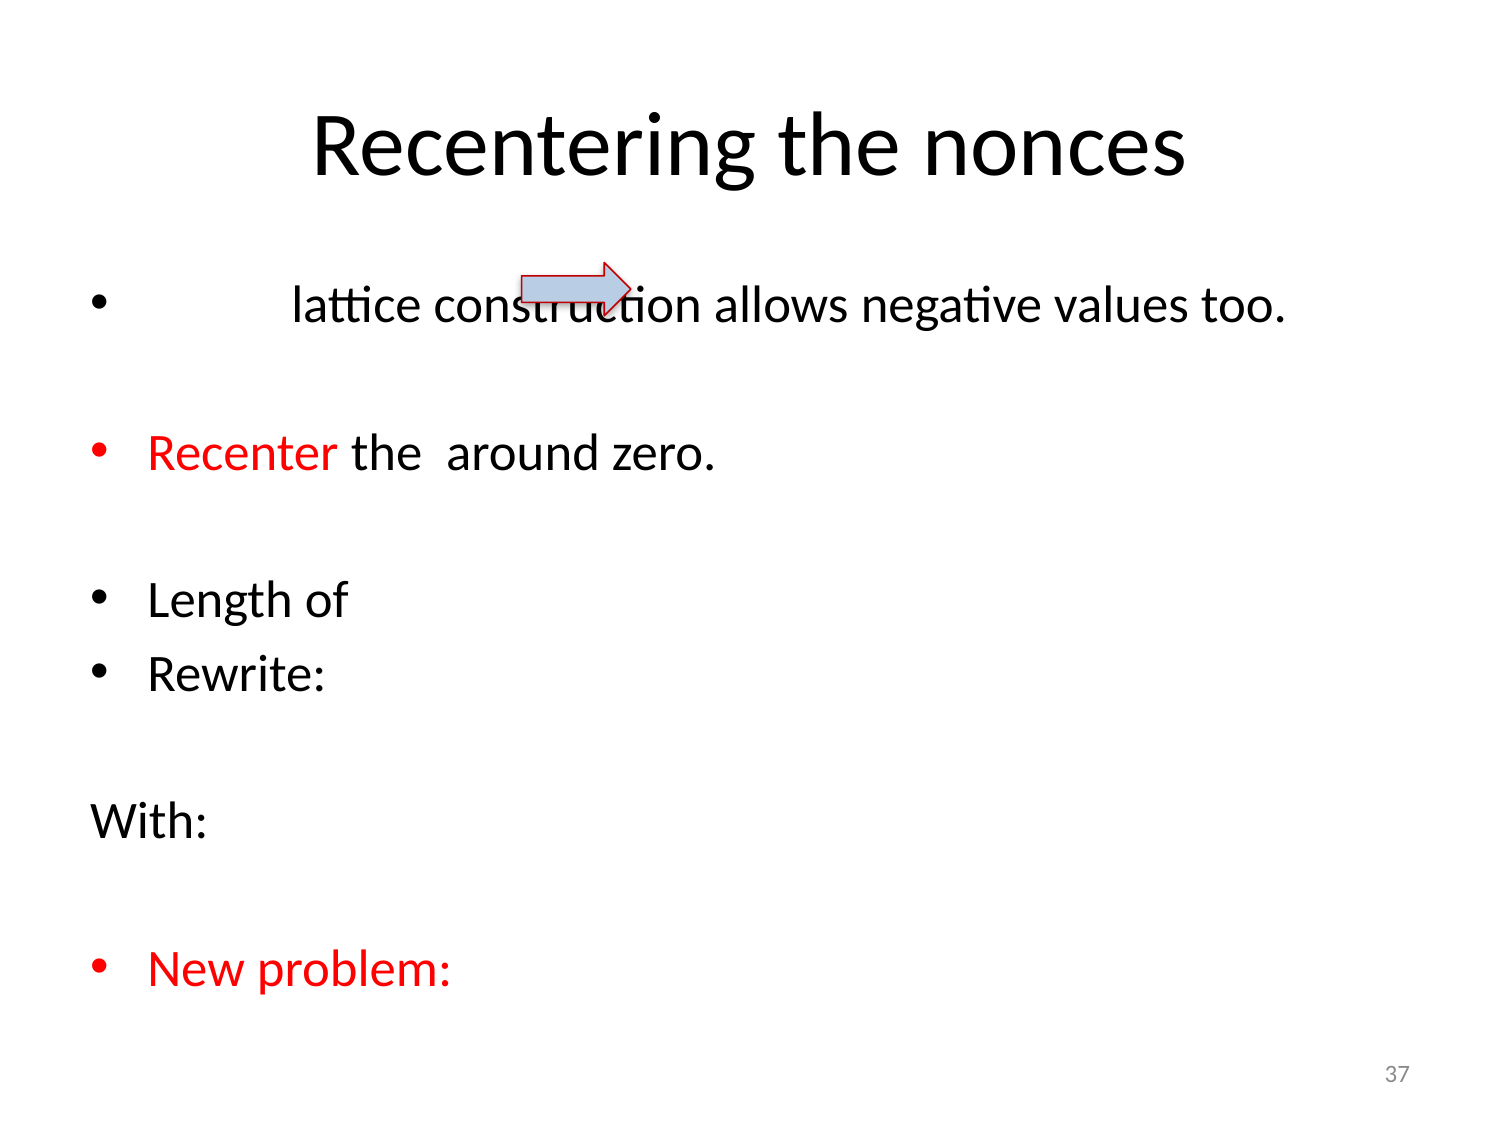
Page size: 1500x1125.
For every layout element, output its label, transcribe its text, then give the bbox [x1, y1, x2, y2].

text_box [520, 261, 632, 317]
title Recentering the nonces [75, 45, 1425, 233]
slide_number 37 [1074, 1042, 1425, 1103]
